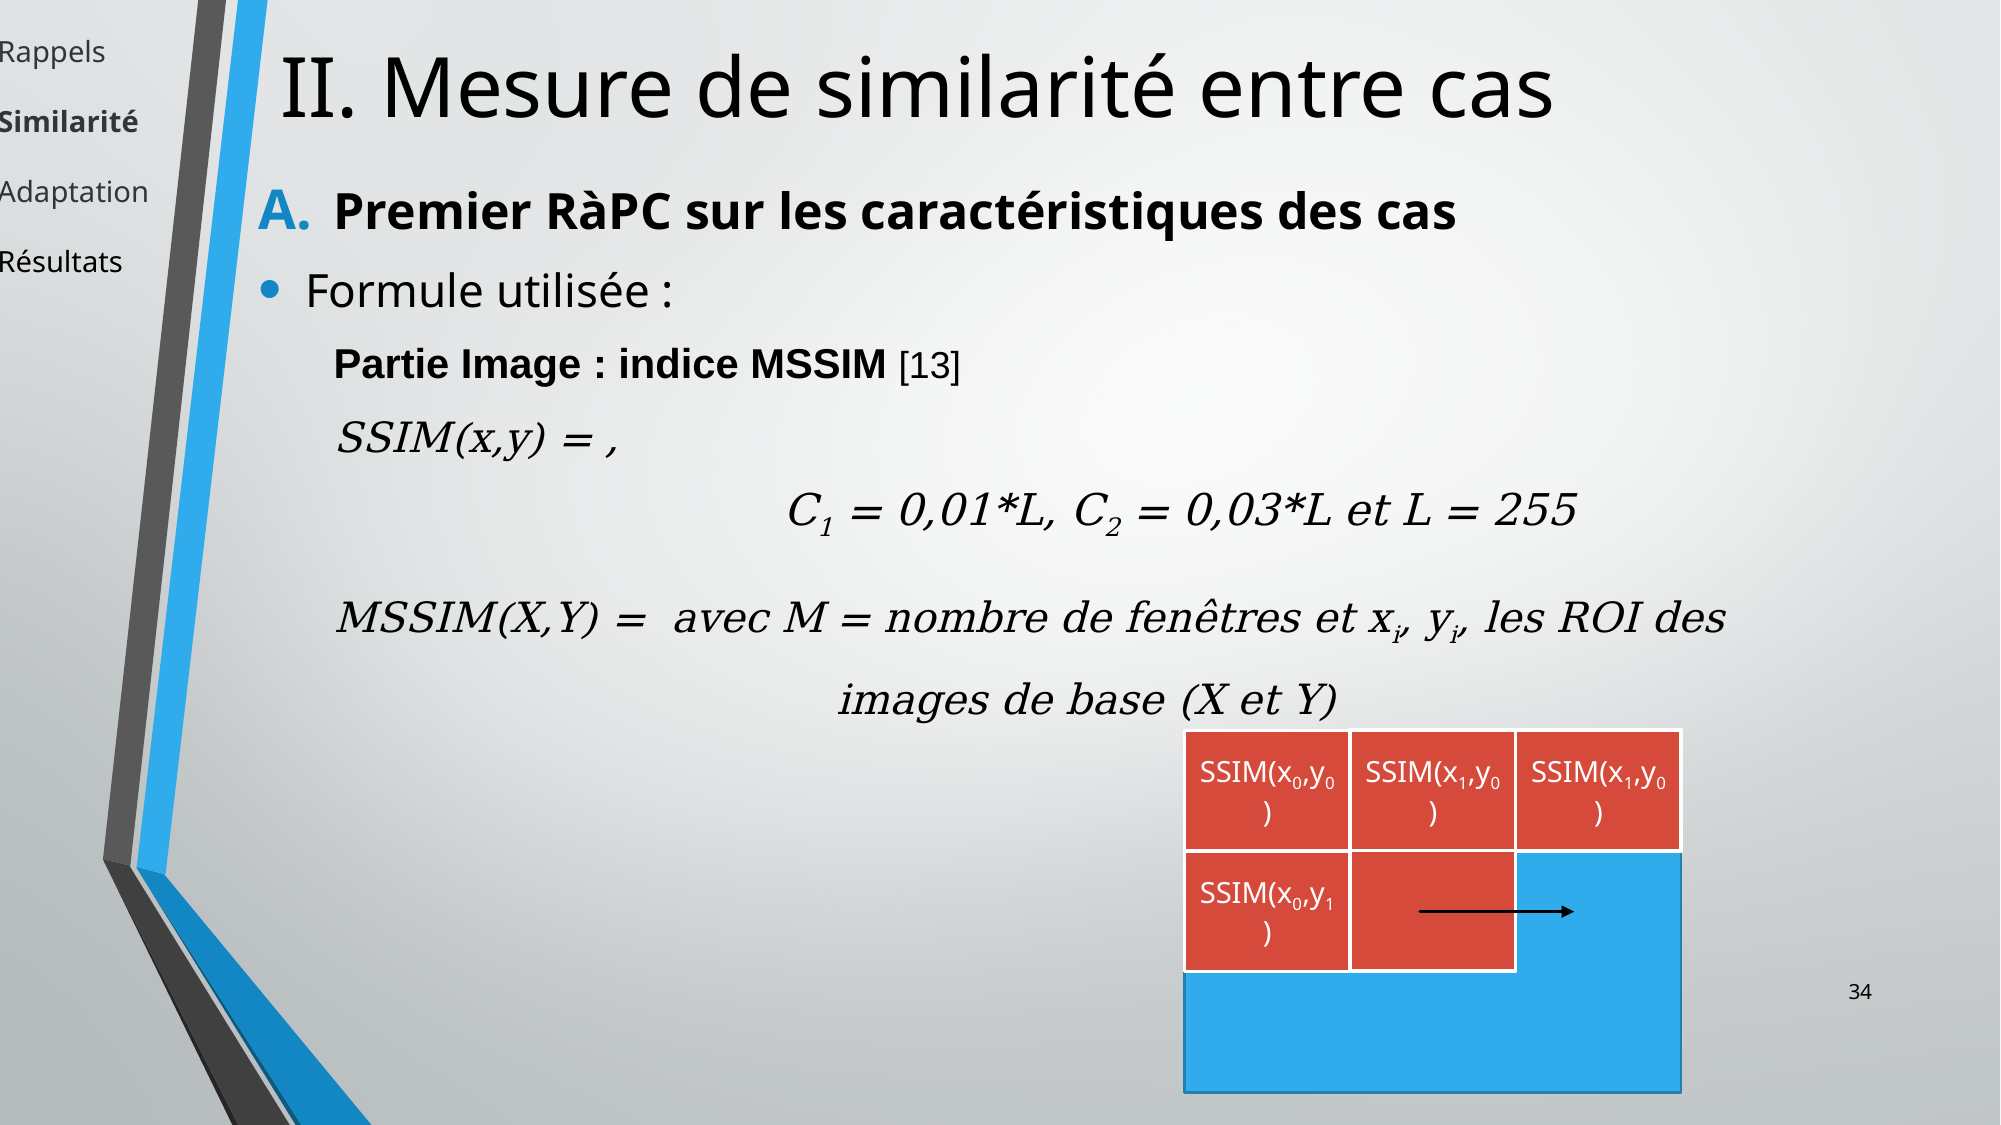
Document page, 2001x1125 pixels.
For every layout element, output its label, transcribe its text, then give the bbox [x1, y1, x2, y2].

text_box SSIM(x0,y1) [1183, 853, 1348, 973]
text_box SSIM(x0,y0) [1183, 729, 1348, 853]
text_box SSIM(x1,y0) [1348, 728, 1514, 849]
slide_number 34 [1796, 962, 1887, 1023]
text_box Rappels Similarité Adaptation Résultats [0, 0, 165, 286]
text_box [1183, 853, 1682, 1094]
title II. Mesure de similarité entre cas [243, 19, 1887, 148]
text_box SSIM(x1,y0) [1514, 728, 1683, 853]
text_box [1348, 849, 1517, 973]
